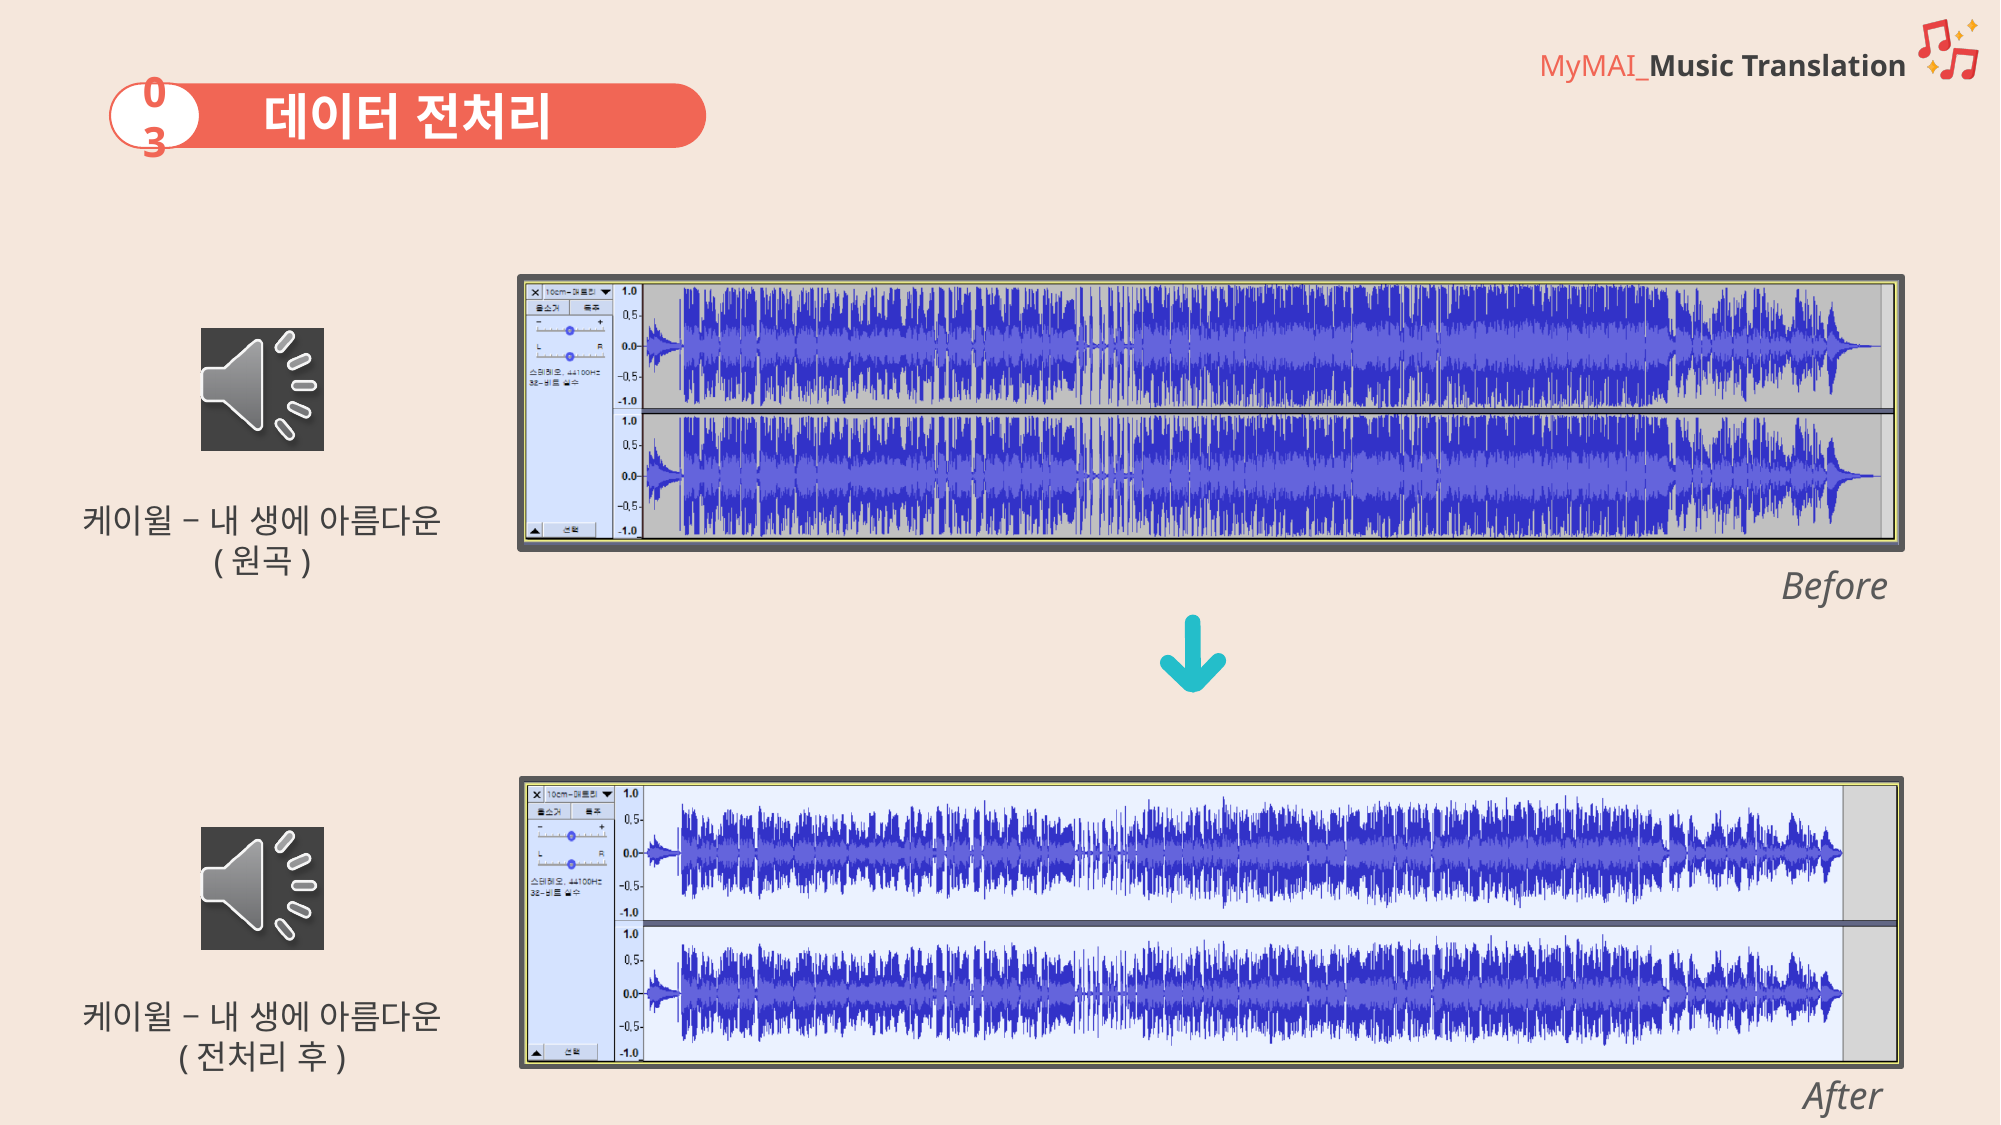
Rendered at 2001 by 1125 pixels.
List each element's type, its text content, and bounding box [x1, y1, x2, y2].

text_box Before [1638, 554, 2000, 615]
picture [199, 326, 325, 452]
text_box 03 [108, 82, 201, 149]
text_box [1158, 613, 1228, 694]
picture [199, 826, 325, 952]
picture [523, 780, 1900, 1065]
picture [1907, 15, 1987, 84]
text_box 케이윌 – 내 생에 아름다운 (원곡) [0, 492, 597, 588]
text_box MyMAI_Music Translation [1524, 39, 1923, 90]
text_box After [1646, 1064, 2000, 1125]
text_box 케이윌 – 내 생에 아름다운 (전처리 후) [0, 988, 597, 1084]
picture [523, 280, 1900, 546]
text_box 데이터 전처리 [174, 82, 708, 149]
